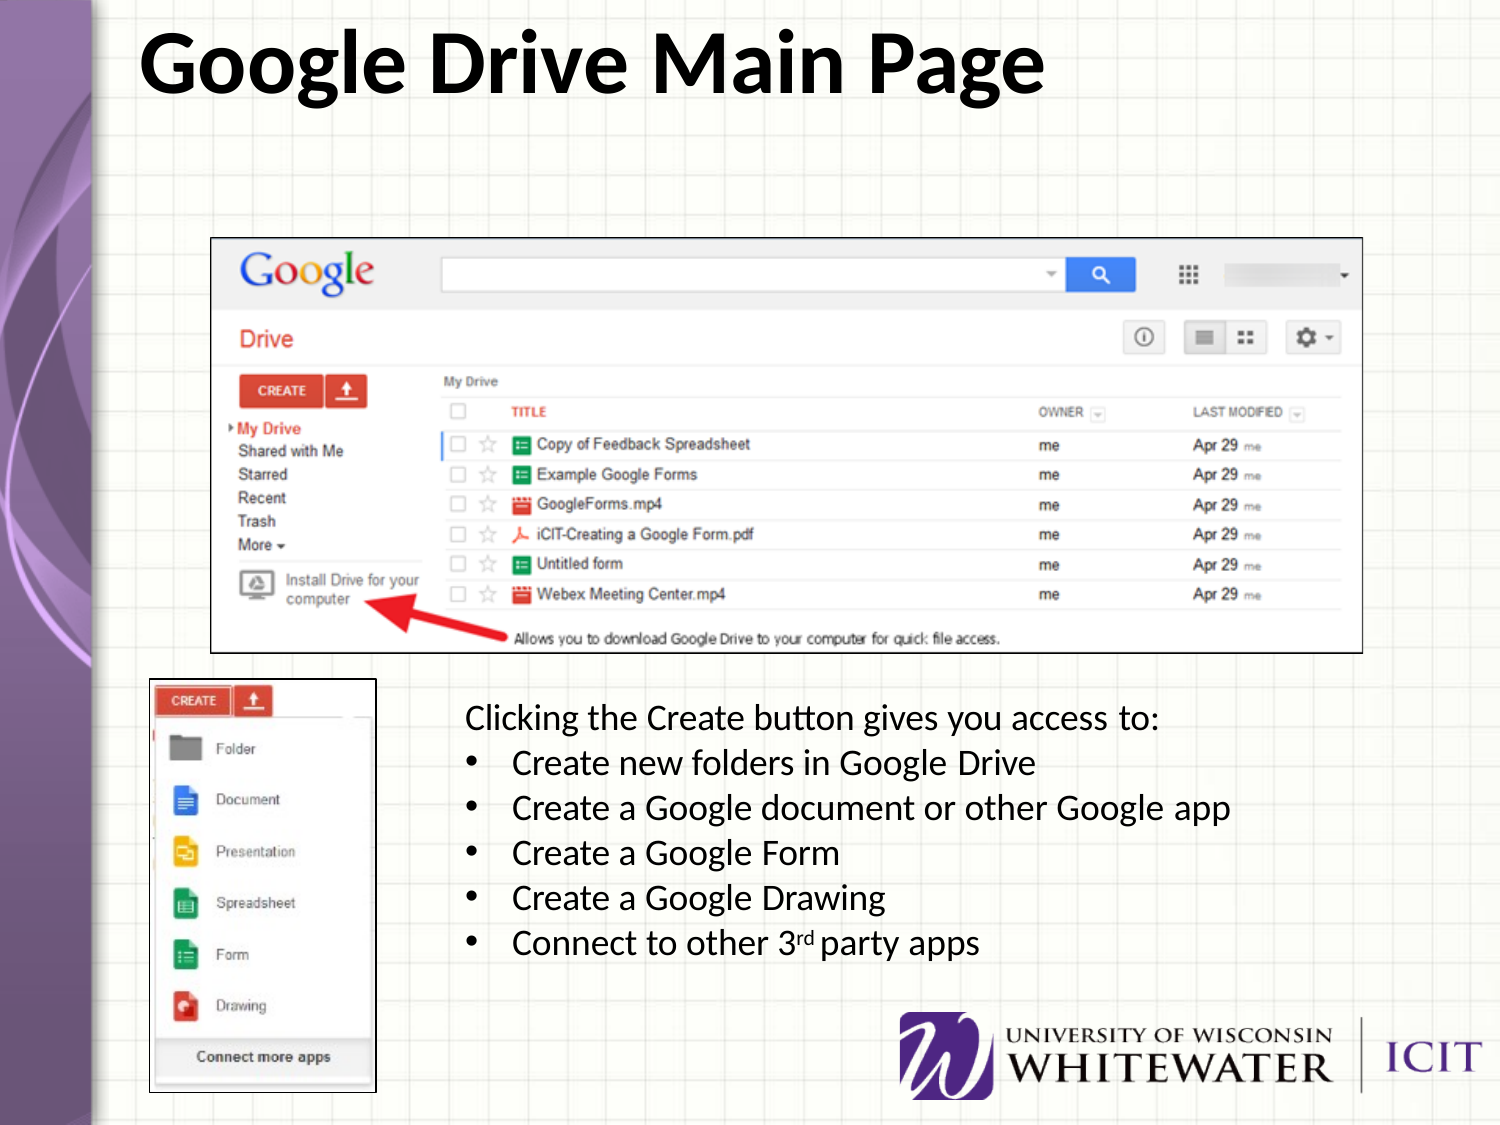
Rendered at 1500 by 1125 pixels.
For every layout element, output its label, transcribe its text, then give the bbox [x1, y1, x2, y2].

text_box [148, 677, 378, 1094]
picture [0, 0, 1500, 1125]
text_box [210, 237, 1364, 654]
text_box Clicking the Create button gives you access to: Create new folders in Google Drive Create a Google document or other Google app Create a Google Form Create a Google Drawing Connect to other 3rd party apps [456, 690, 1247, 963]
title Google Drive Main Page [137, 0, 1054, 191]
